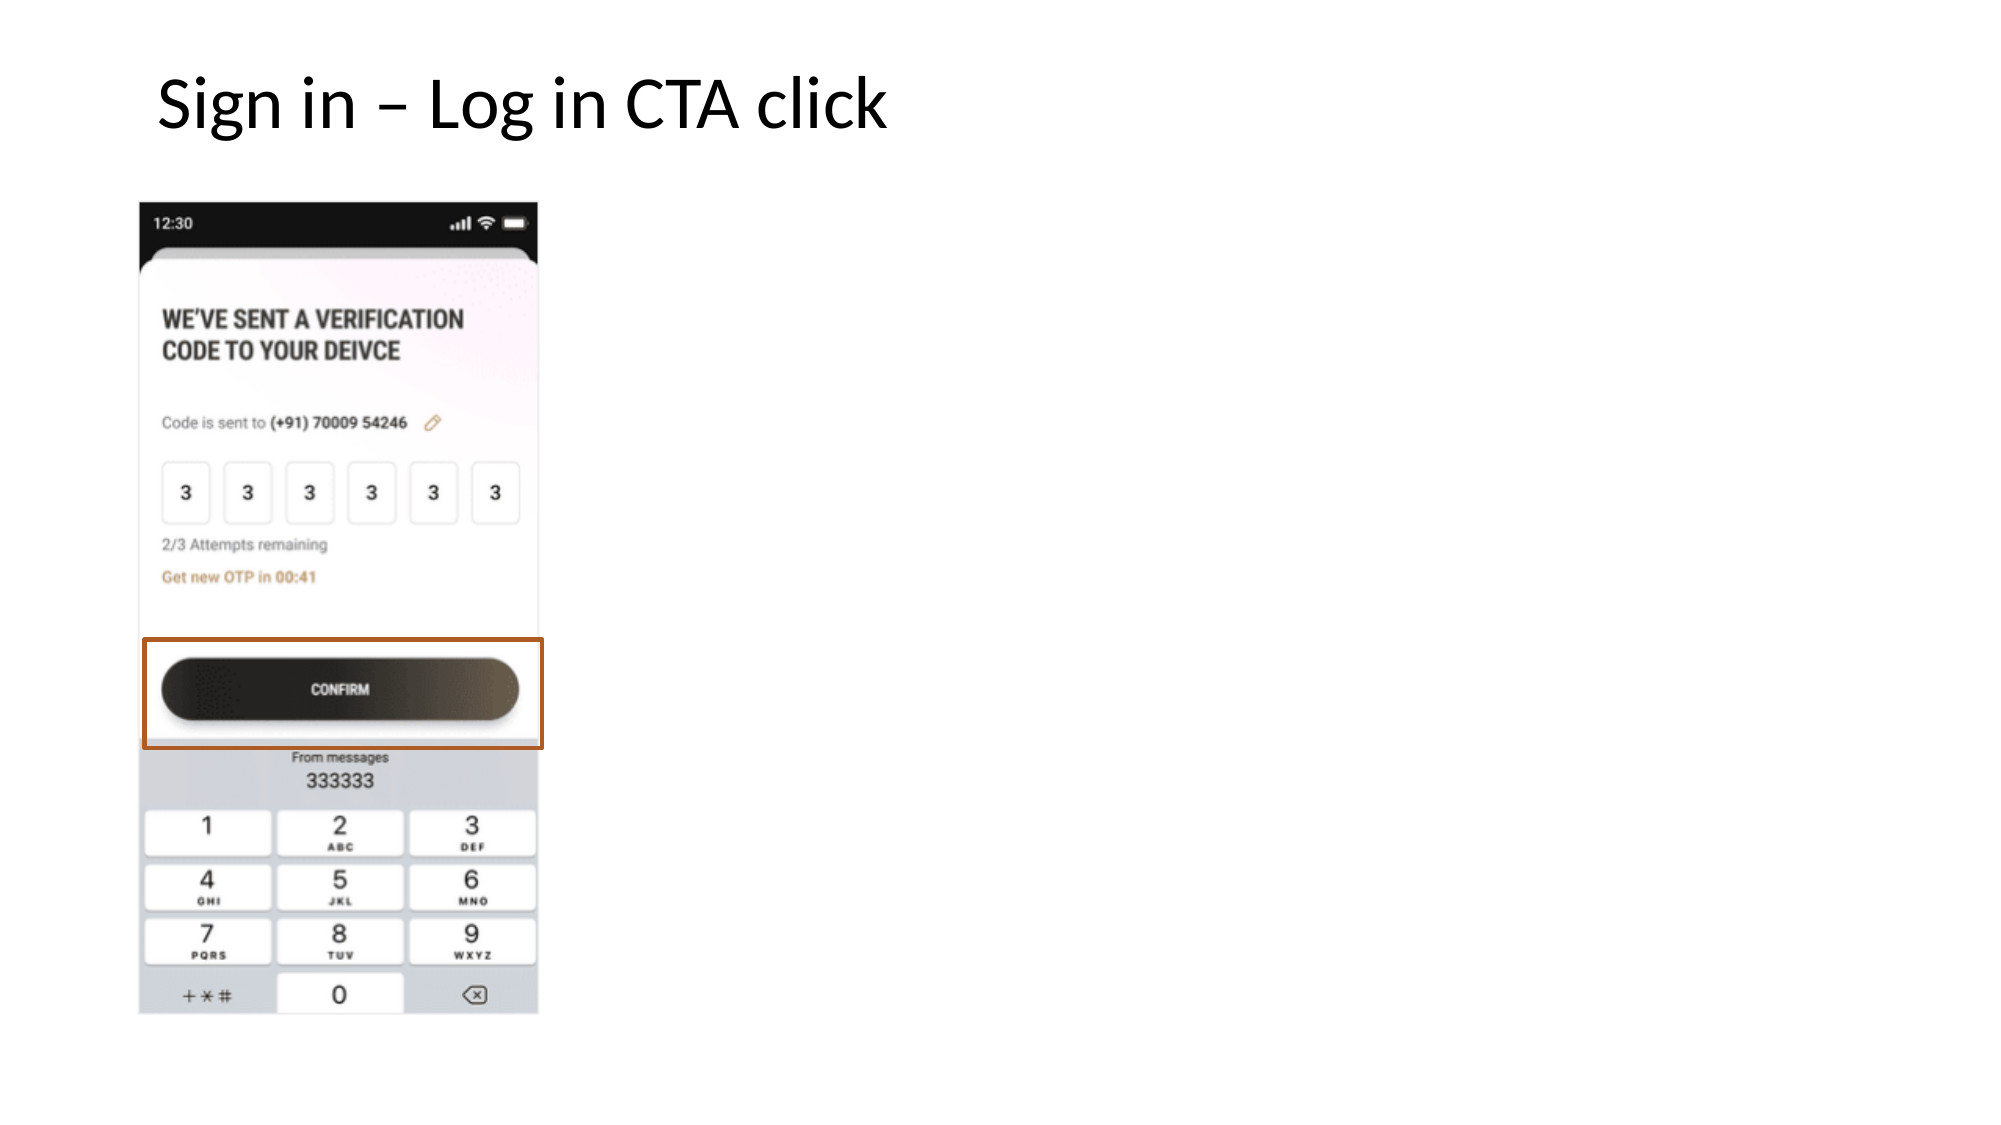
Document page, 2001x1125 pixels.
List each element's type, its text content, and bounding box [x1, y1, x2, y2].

title Sign in – Log in CTA click [88, 69, 960, 153]
picture [132, 190, 555, 1032]
